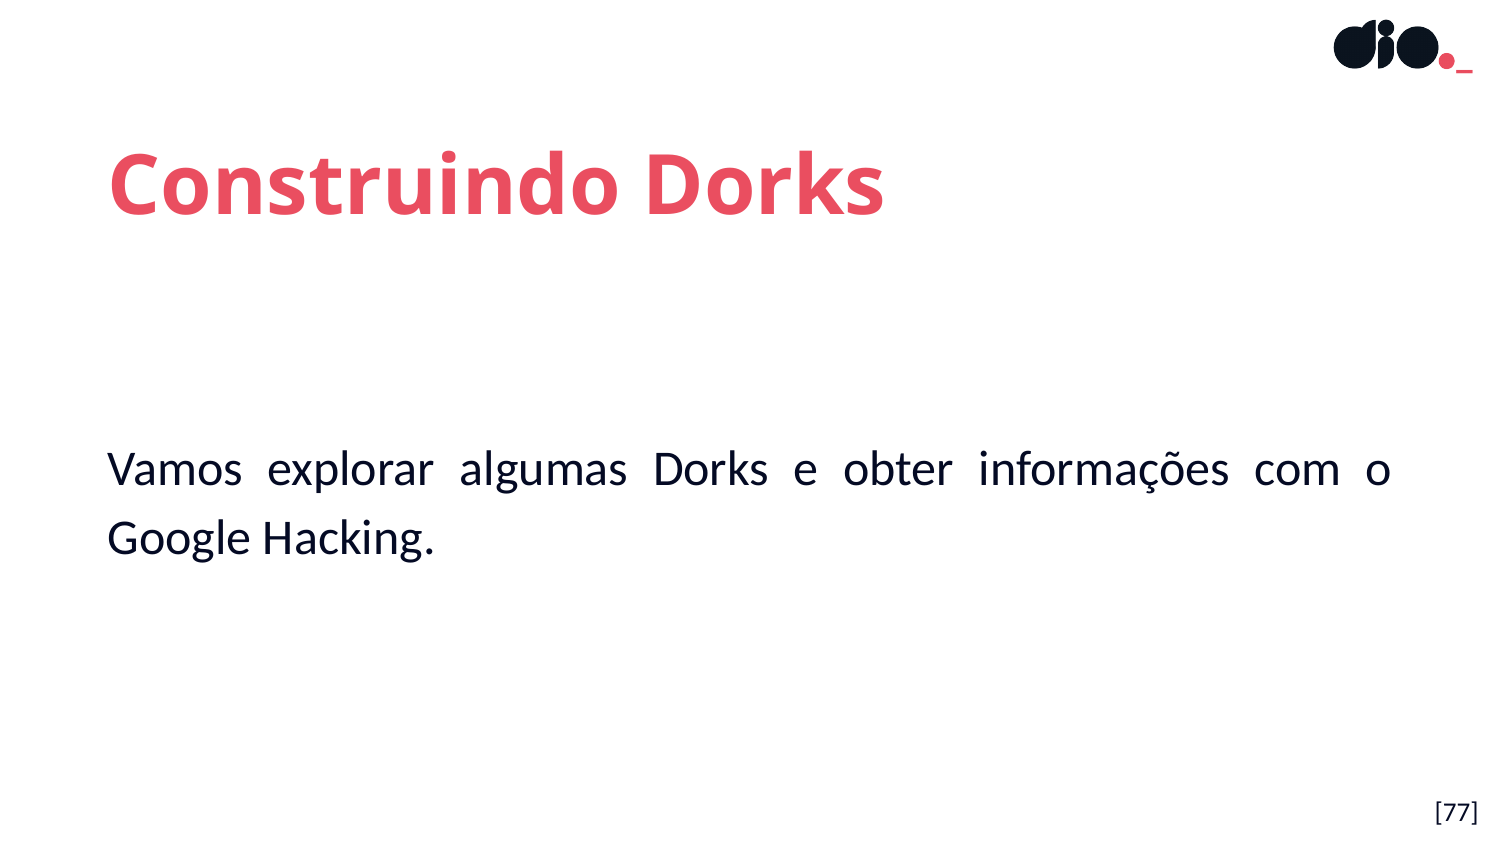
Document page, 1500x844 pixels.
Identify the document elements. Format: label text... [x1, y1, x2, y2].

slide_number [77] [1403, 779, 1494, 844]
picture [1333, 19, 1473, 74]
text_box Vamos explorar algumas Dorks e obter informações com o Google Hacking. [92, 243, 1408, 749]
text_box Construindo Dorks [92, 104, 1408, 243]
